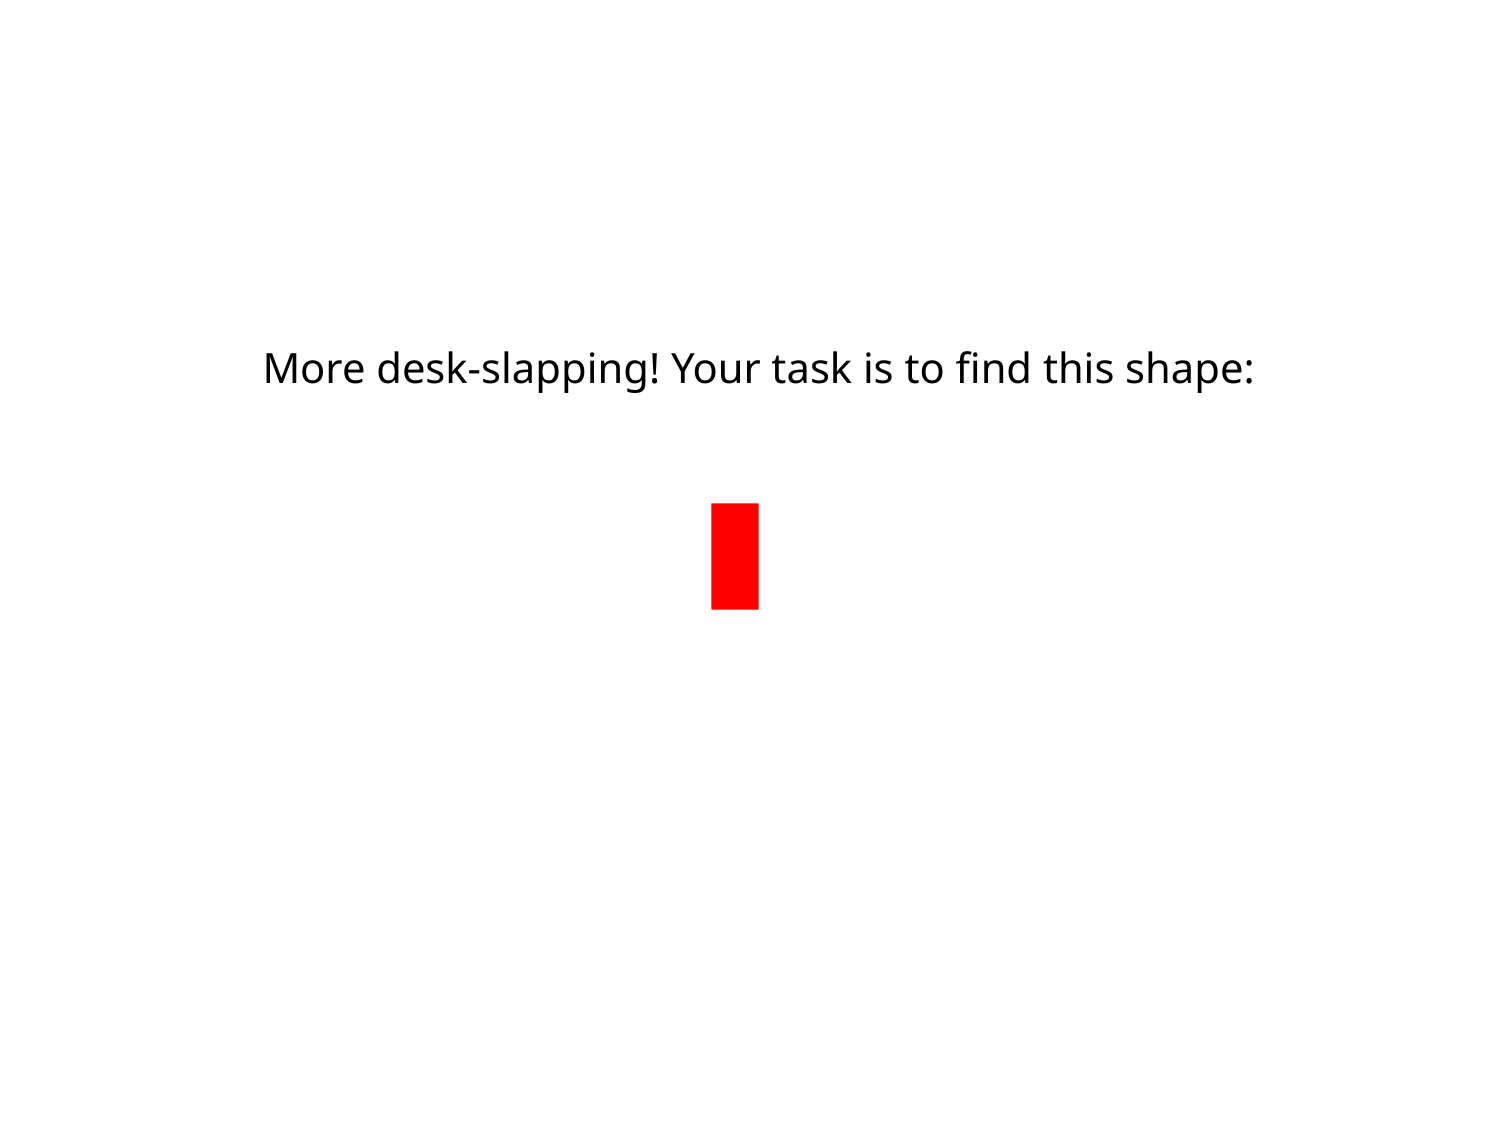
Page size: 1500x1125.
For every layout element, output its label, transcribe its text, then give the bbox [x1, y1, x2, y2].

text_box More desk-slapping! Your task is to find this shape: [247, 334, 1270, 400]
text_box [710, 502, 760, 611]
